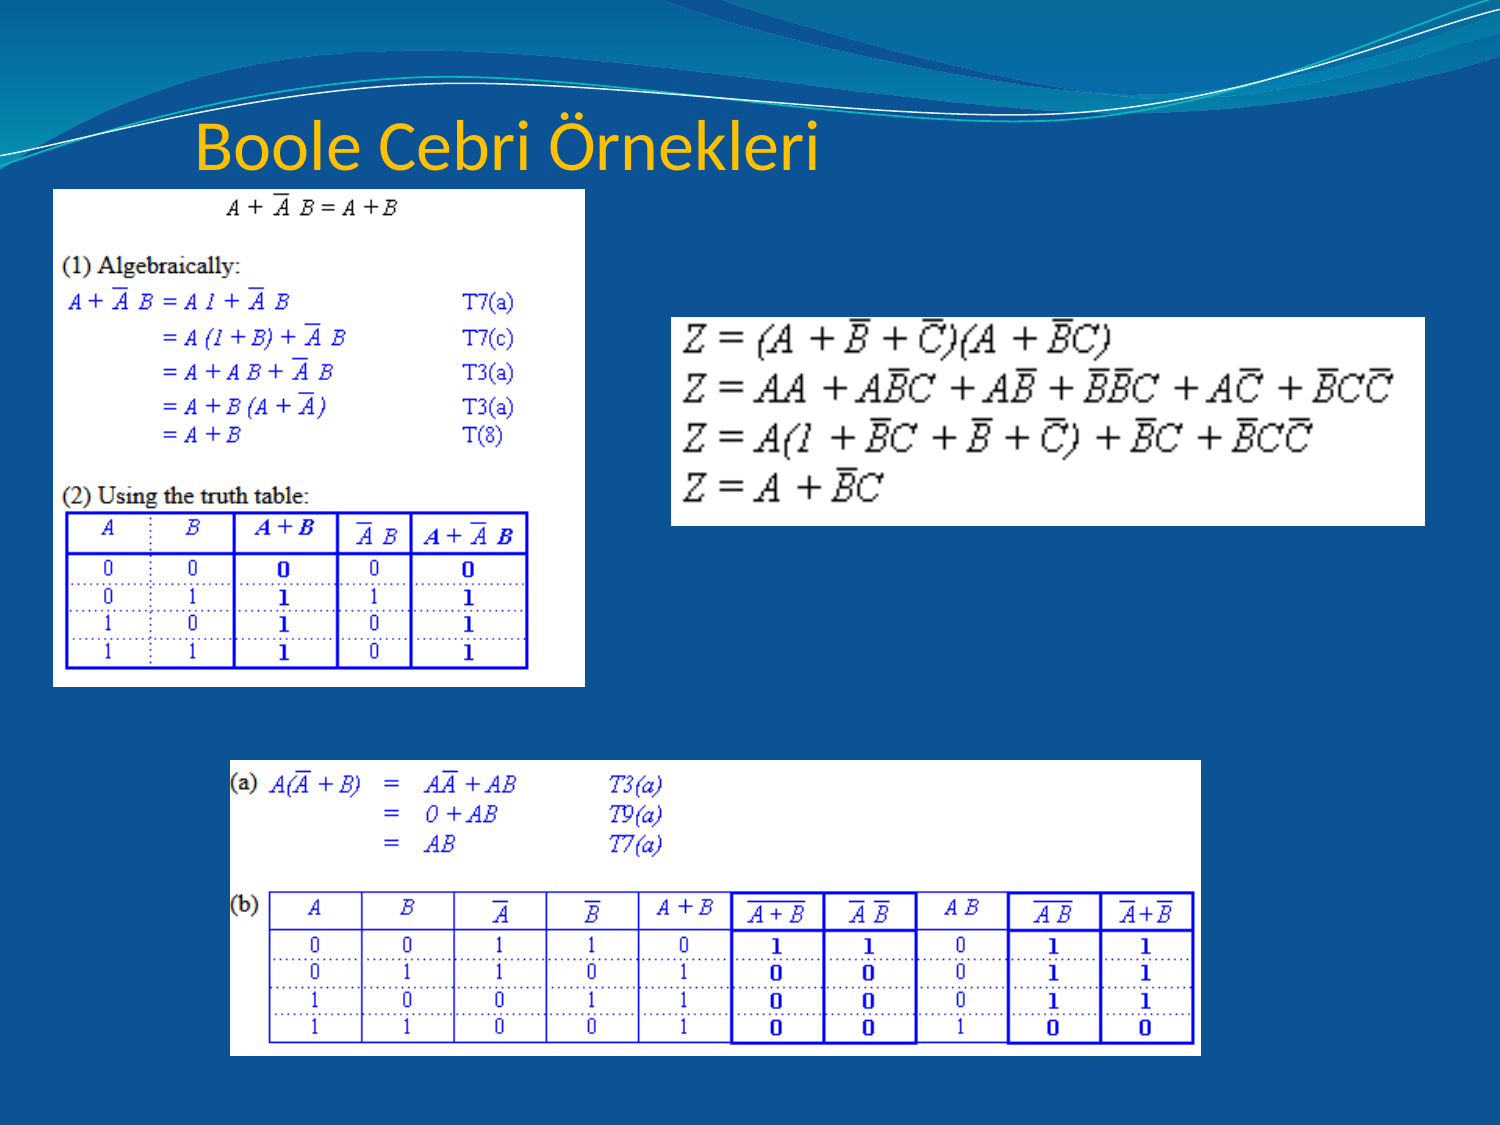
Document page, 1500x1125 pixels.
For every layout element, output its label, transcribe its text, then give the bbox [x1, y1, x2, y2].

picture [52, 189, 585, 687]
picture [229, 759, 1201, 1056]
picture [671, 317, 1426, 526]
title Boole Cebri Örnekleri [194, 90, 1425, 185]
